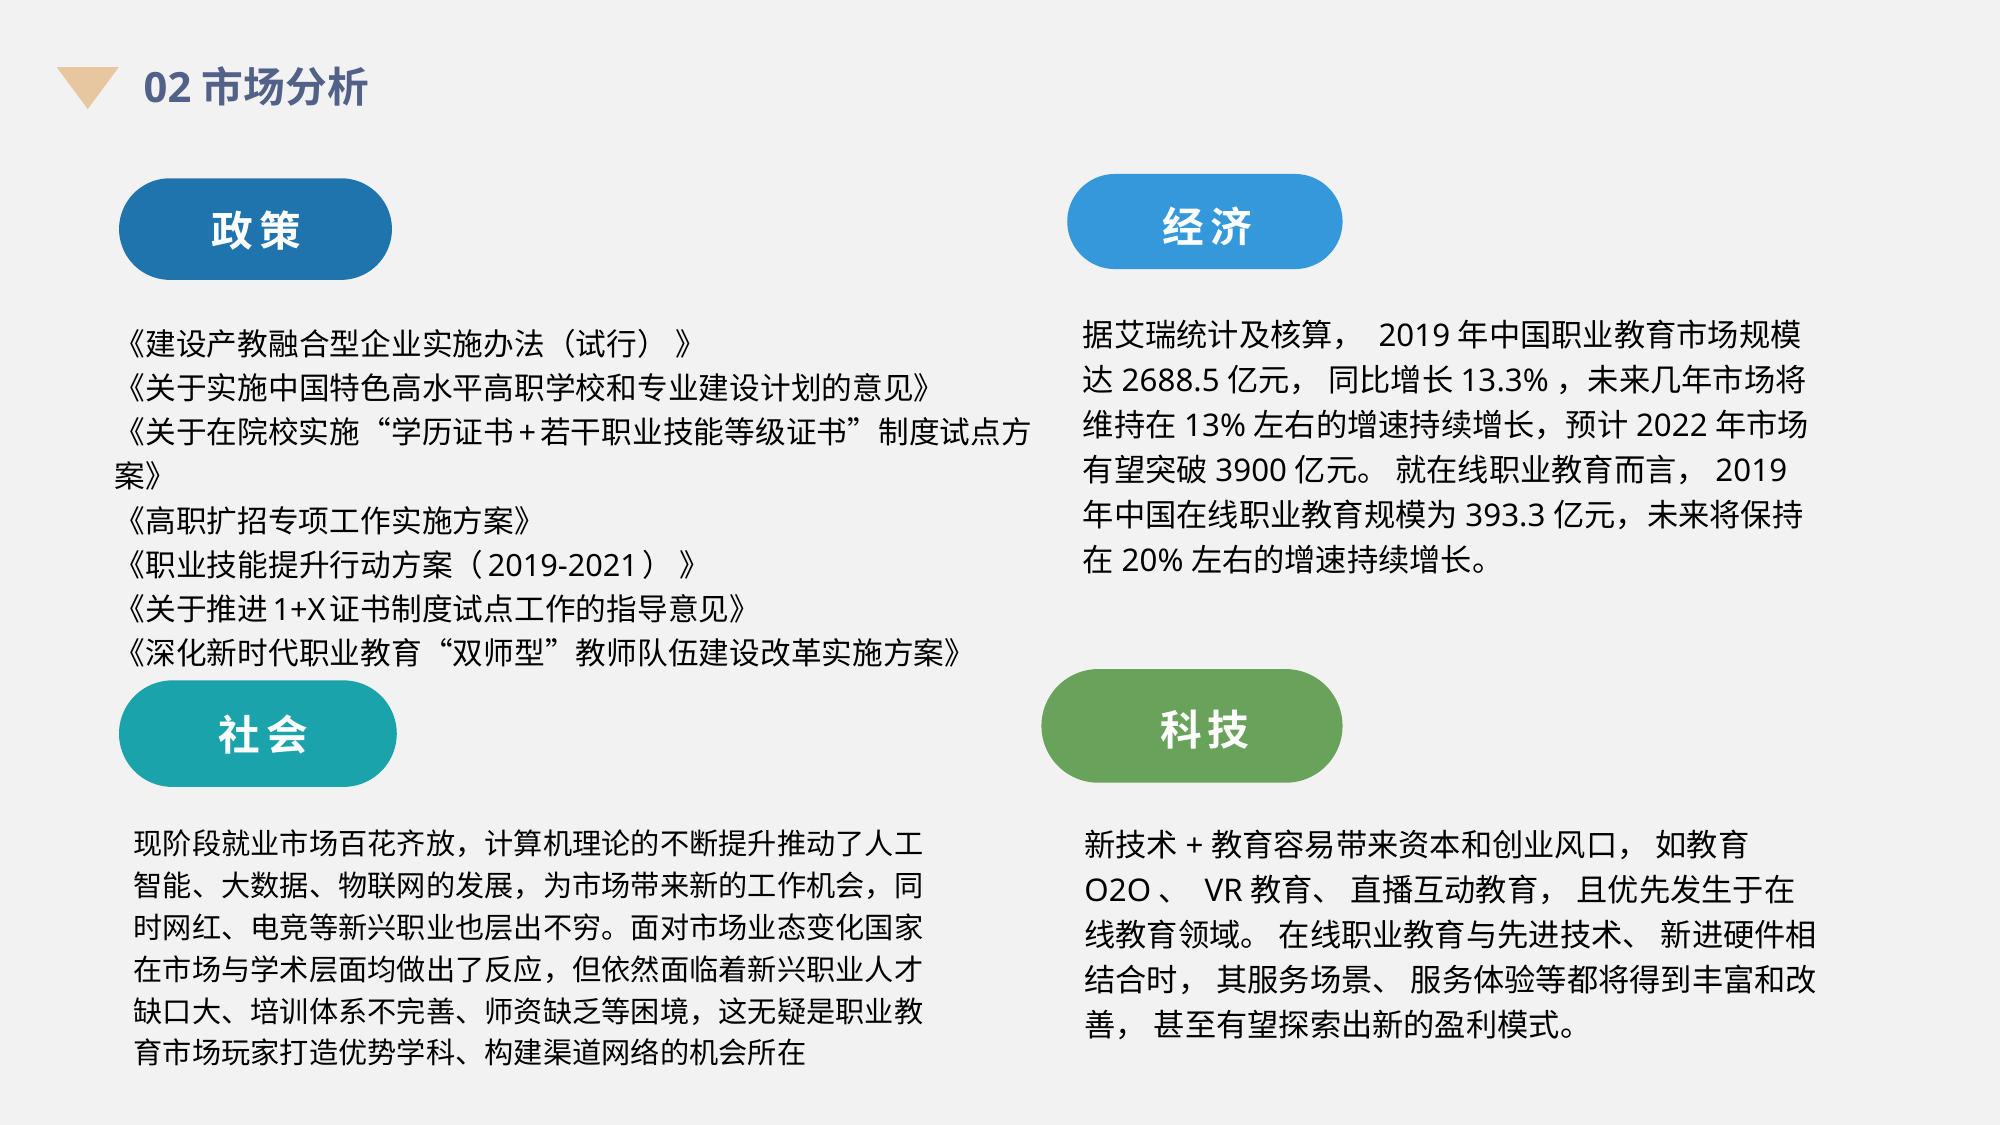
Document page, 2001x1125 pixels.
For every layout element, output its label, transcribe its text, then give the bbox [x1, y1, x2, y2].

text_box [117, 682, 398, 788]
text_box [141, 177, 370, 186]
text_box [134, 267, 377, 281]
text_box 社会 [144, 691, 382, 771]
text_box 科技 [1067, 686, 1343, 766]
text_box 现阶段就业市场百花齐放，计算机理论的不断提升推动了人工智能、大数据、物联网的发展，为市场带来新的工作机会，同时网红、电竞等新兴职业也层出不穷。面对市场业态变化国家在市场与学术层面均做出了反应，但依然面临着新兴职业人才缺口大、培训体系不完善、师资缺乏等困境，这无疑是职业教育市场玩家打造优势学科、构建渠道网络的机会所在 [119, 818, 966, 1058]
text_box 经济 [1069, 183, 1345, 264]
text_box 新技术+教育容易带来资本和创业风口， 如教育O2O、 VR教育、 直播互动教育， 且优先发生于在线教育领域。 在线职业教育与先进技术、 新进硬件相结合时， 其服务场景、 服务体验等都将得到丰富和改善， 甚至有望探索出新的盈利模式。 [1069, 818, 1838, 1042]
text_box [1091, 264, 1319, 271]
text_box [388, 206, 393, 252]
text_box [118, 201, 126, 257]
text_box 政策 [126, 186, 388, 267]
text_box 《建设产教融合型企业实施办法（试行） 》 《关于实施中国特色高水平高职学校和专业建设计划的意见》 《关于在院校实施“学历证书+若干职业技能等级证书”制度试点方案》 《高职扩招专项工作实施方案》 《职业技能提升行动方案（2019-2021） 》 《关于推进1+X证书制度试点工作的指导意见》 《深化新时代职业教育“双师型”教师队伍建设改革实施方案》 [99, 317, 1089, 682]
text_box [56, 53, 397, 119]
text_box [1040, 668, 1328, 784]
text_box 据艾瑞统计及核算， 2019年中国职业教育市场规模达2688.5亿元， 同比增长13.3%，未来几年市场将维持在13%左右的增速持续增长，预计2022年市场有望突破3900亿元。 就在线职业教育而言，2019年中国在线职业教育规模为393.3亿元，未来将保持在20%左右的增速持续增长。 [1068, 308, 1838, 632]
text_box [1085, 172, 1325, 183]
